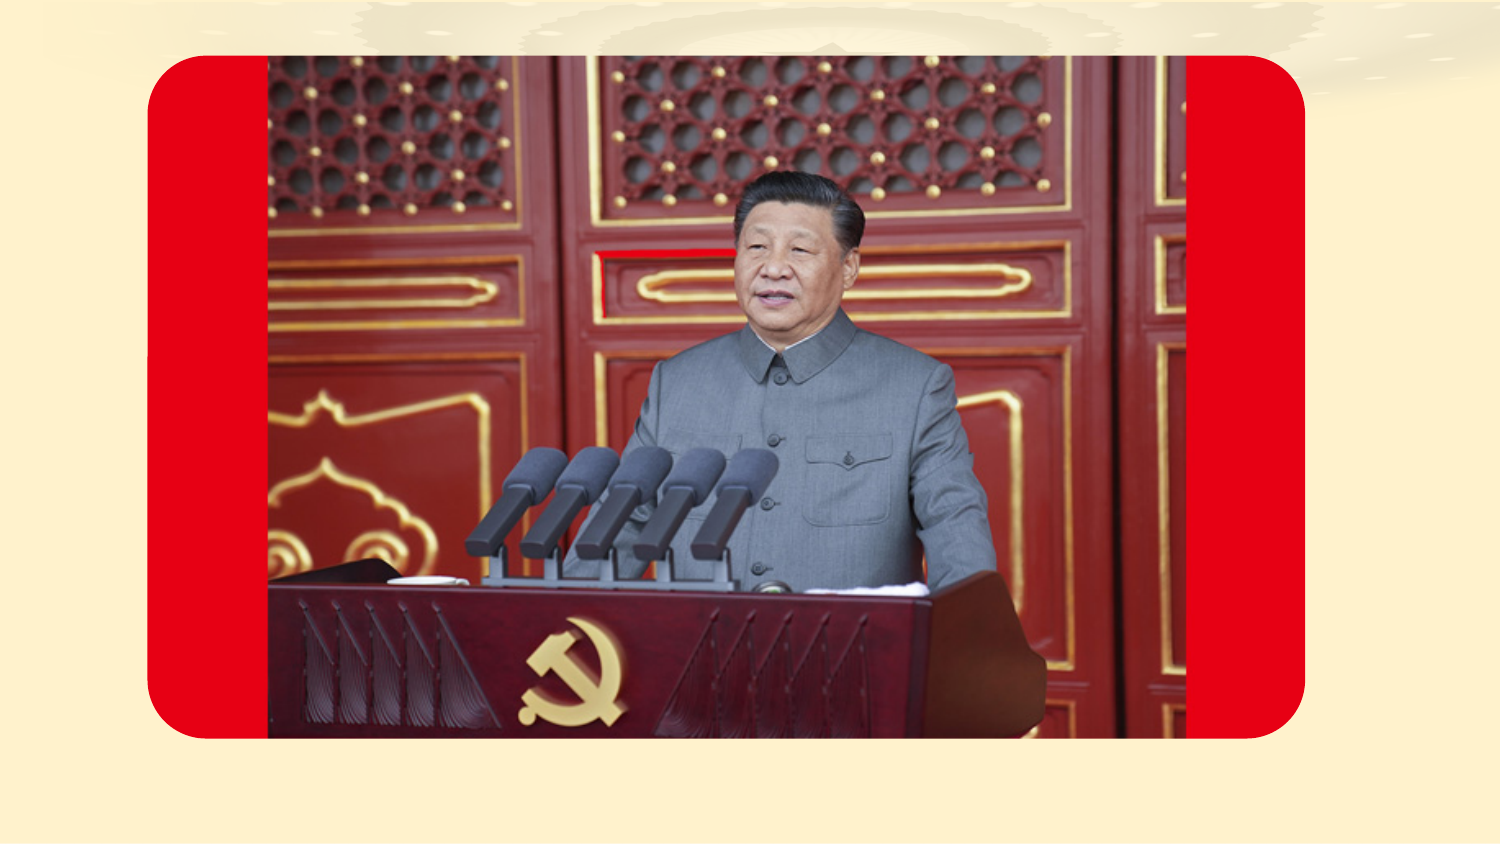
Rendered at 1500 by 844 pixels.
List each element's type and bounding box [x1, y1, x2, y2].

picture [147, 55, 1306, 739]
